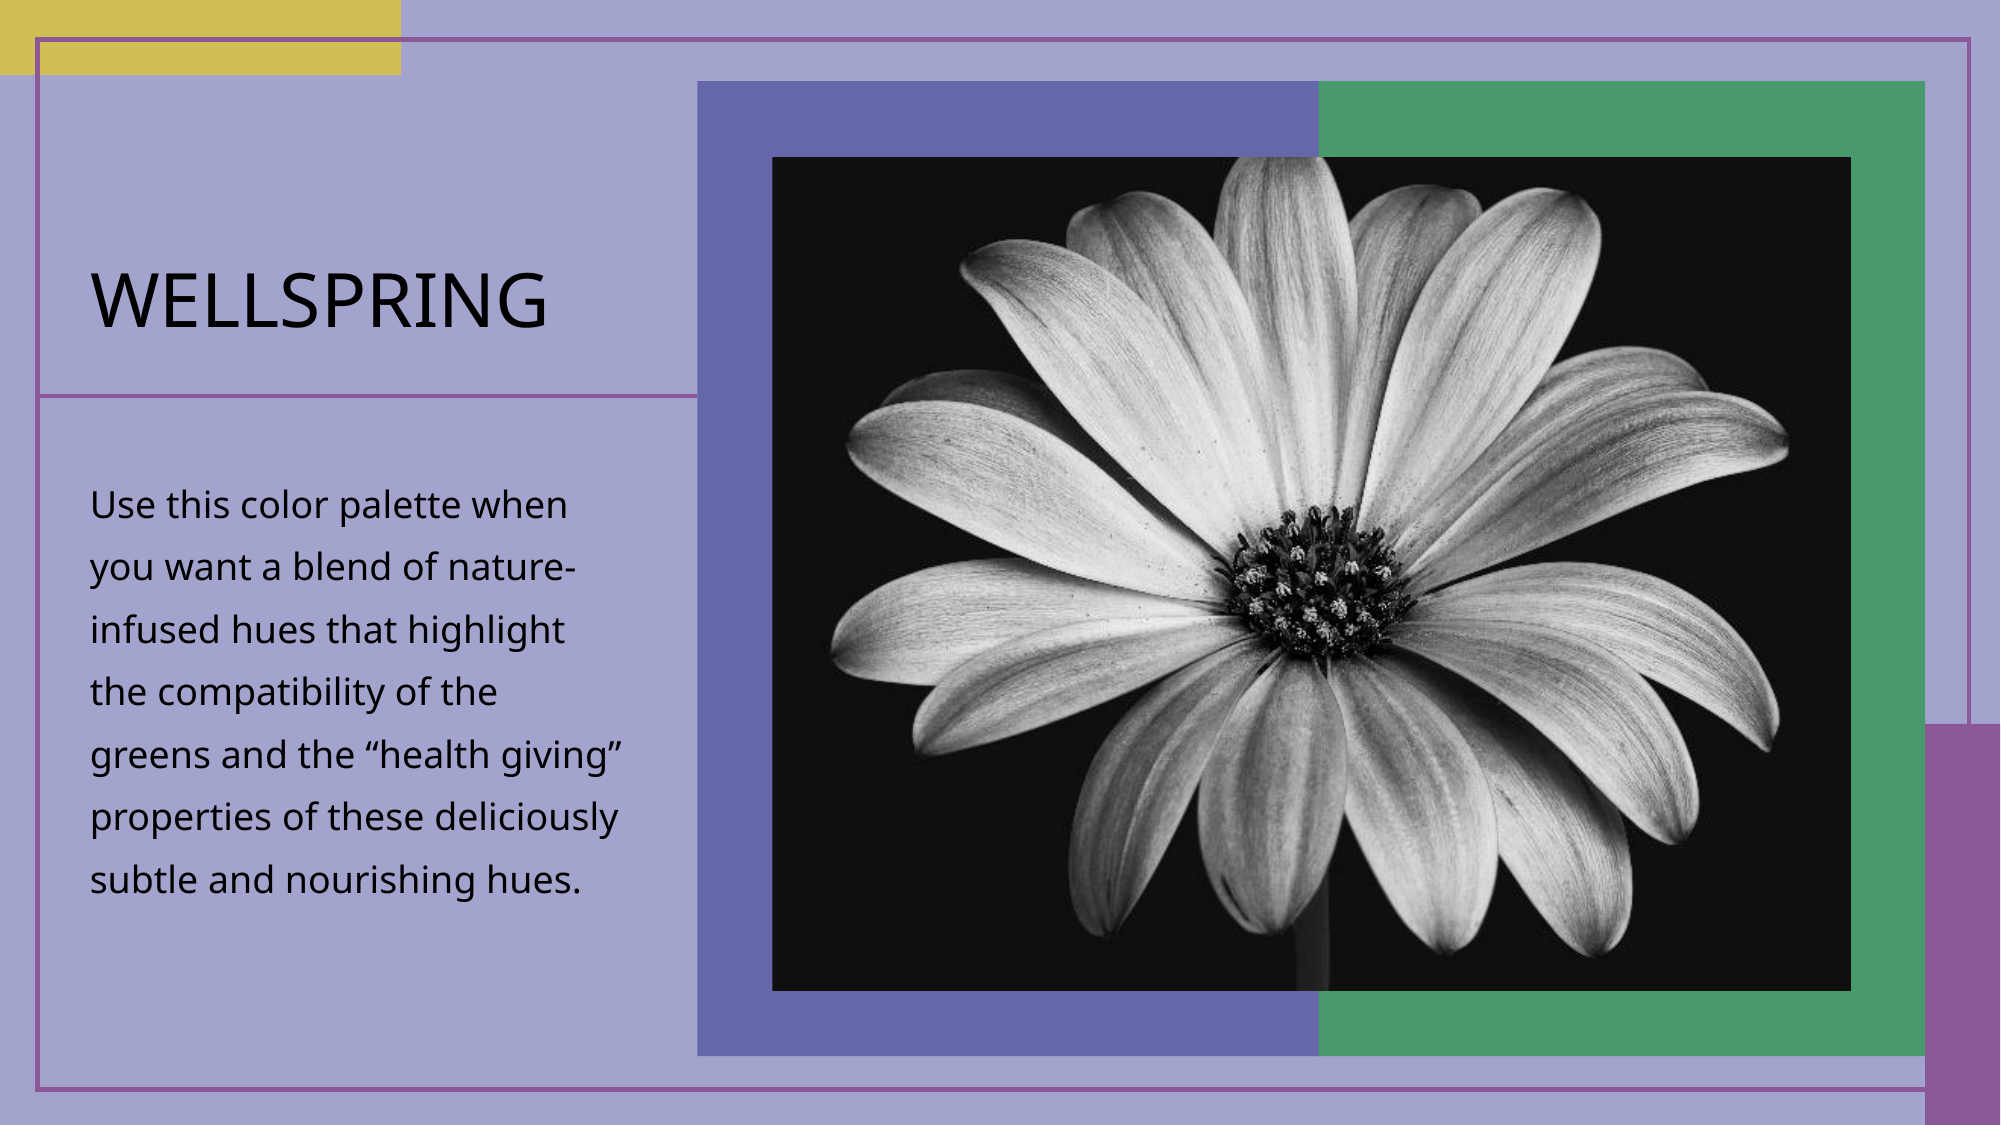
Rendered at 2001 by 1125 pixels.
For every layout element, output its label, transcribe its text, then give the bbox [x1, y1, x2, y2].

title WELLSPRING [75, 224, 669, 369]
picture [772, 157, 1851, 991]
list Use this color palette when you want a blend of nature-infused hues that highlight the compatibility of the greens and the “health giving” properties of these deliciously subtle and nourishing hues. [75, 456, 644, 990]
